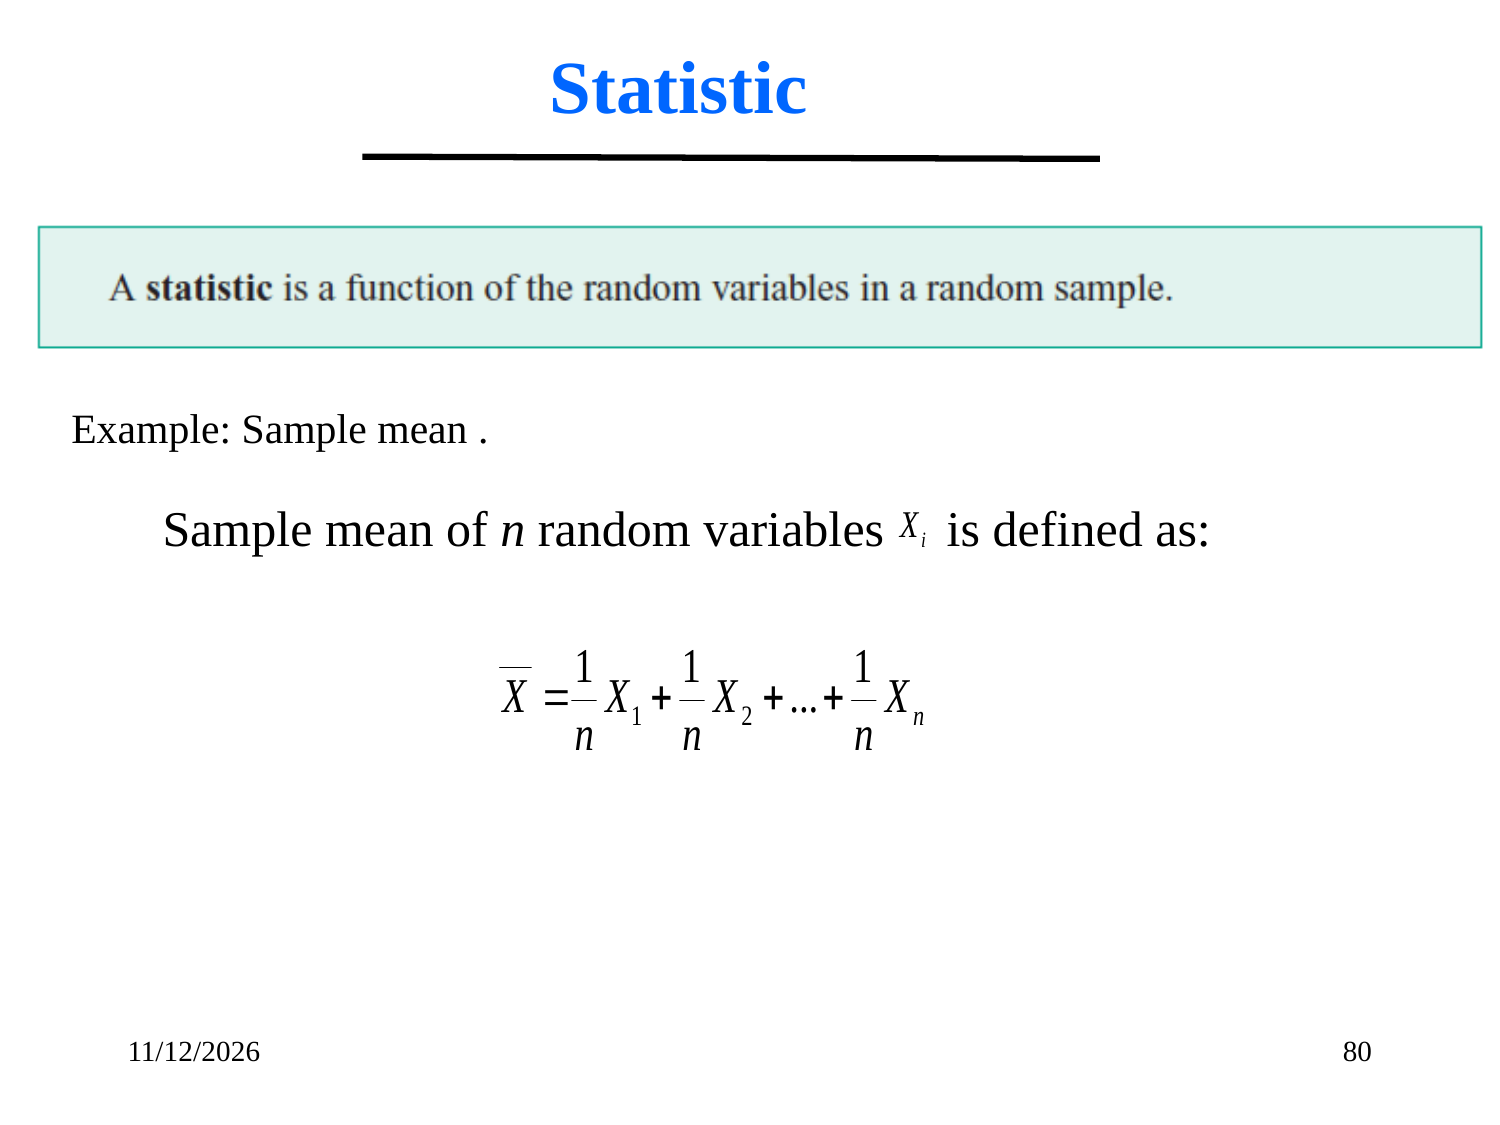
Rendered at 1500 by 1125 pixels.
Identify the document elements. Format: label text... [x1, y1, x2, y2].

slide_number 80 [1074, 1024, 1388, 1101]
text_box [147, 489, 1405, 762]
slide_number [112, 1024, 426, 1101]
text_box Statistic [534, 0, 1500, 177]
picture [27, 215, 1496, 367]
